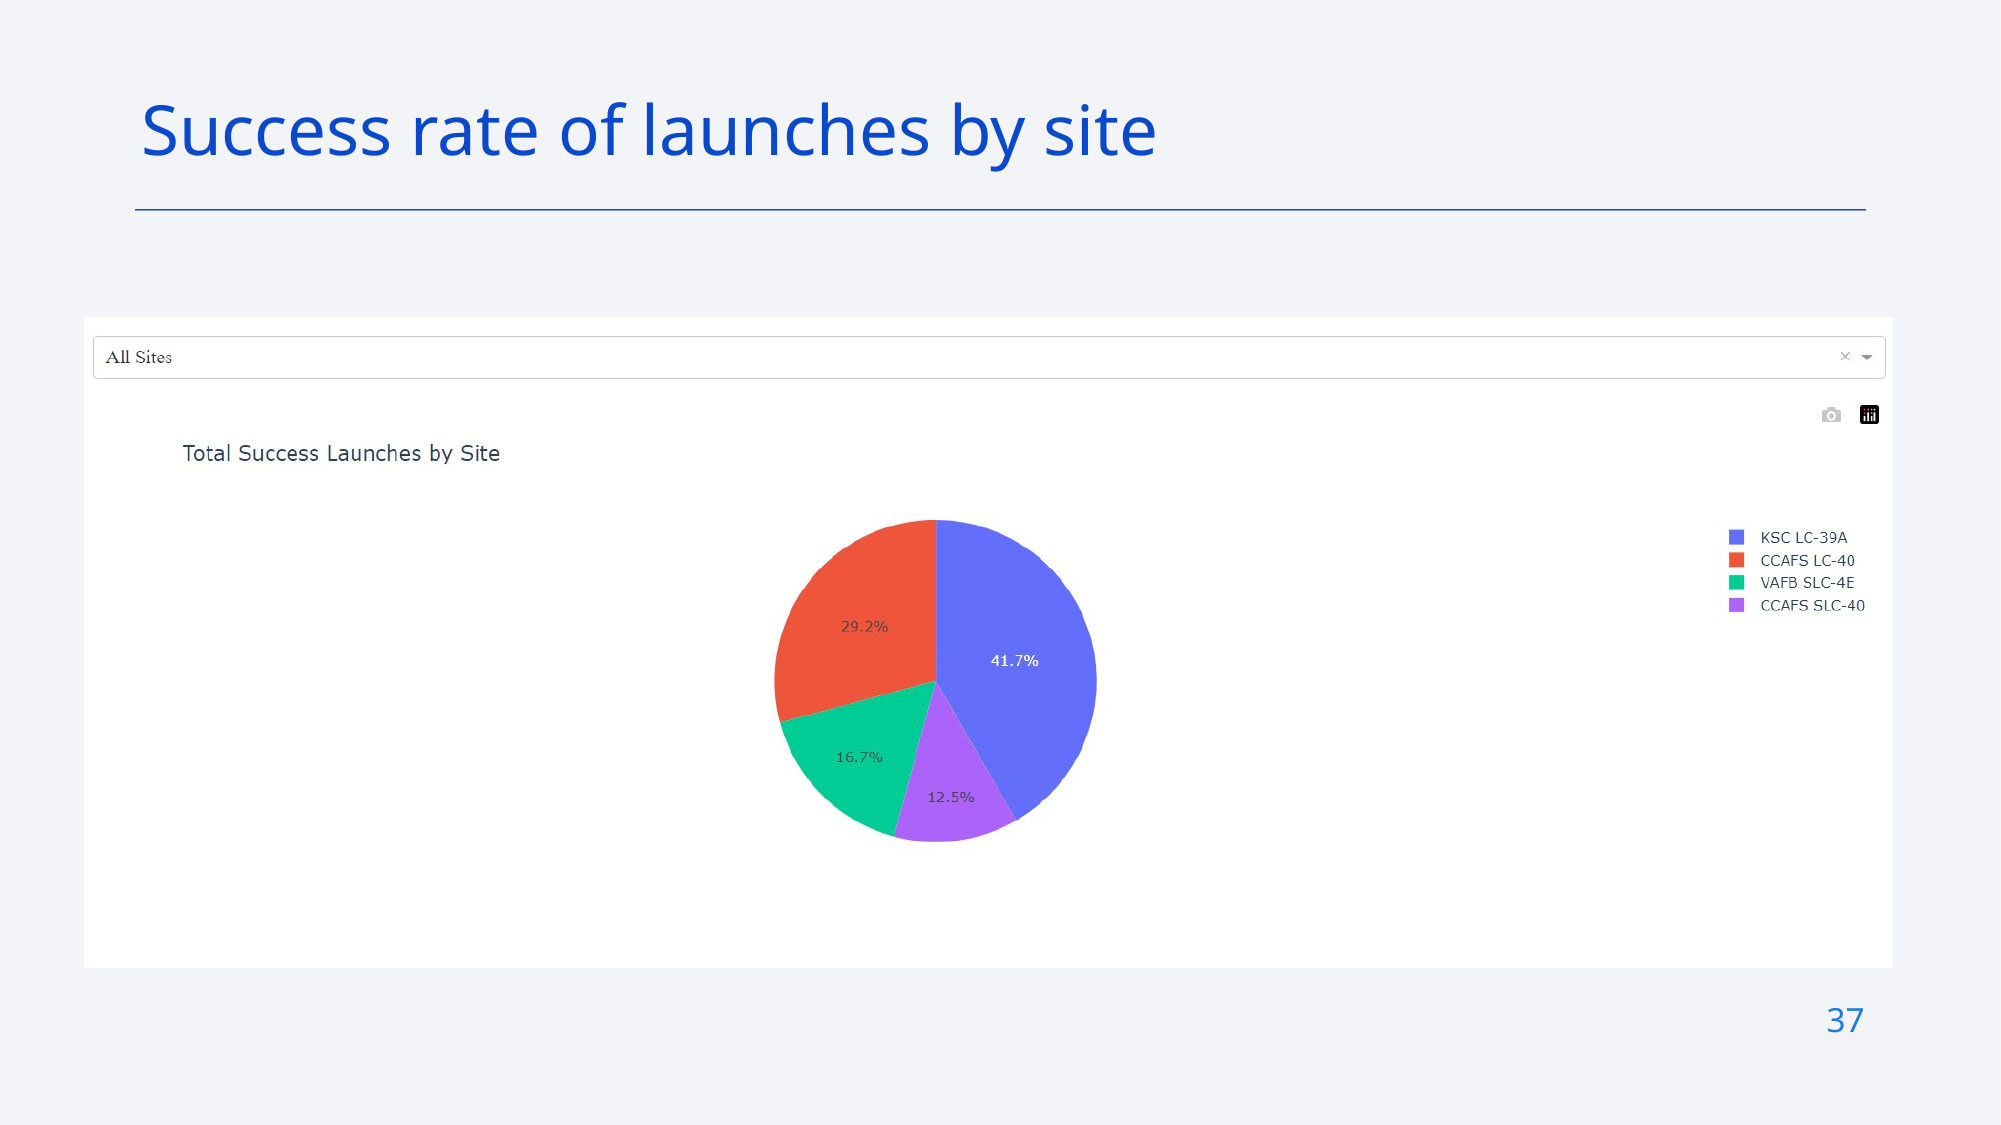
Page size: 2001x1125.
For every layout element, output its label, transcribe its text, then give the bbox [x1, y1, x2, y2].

picture [0, 0, 2001, 1125]
slide_number 37 [1429, 988, 1880, 1055]
text_box Success rate of launches by site [126, 88, 1852, 179]
